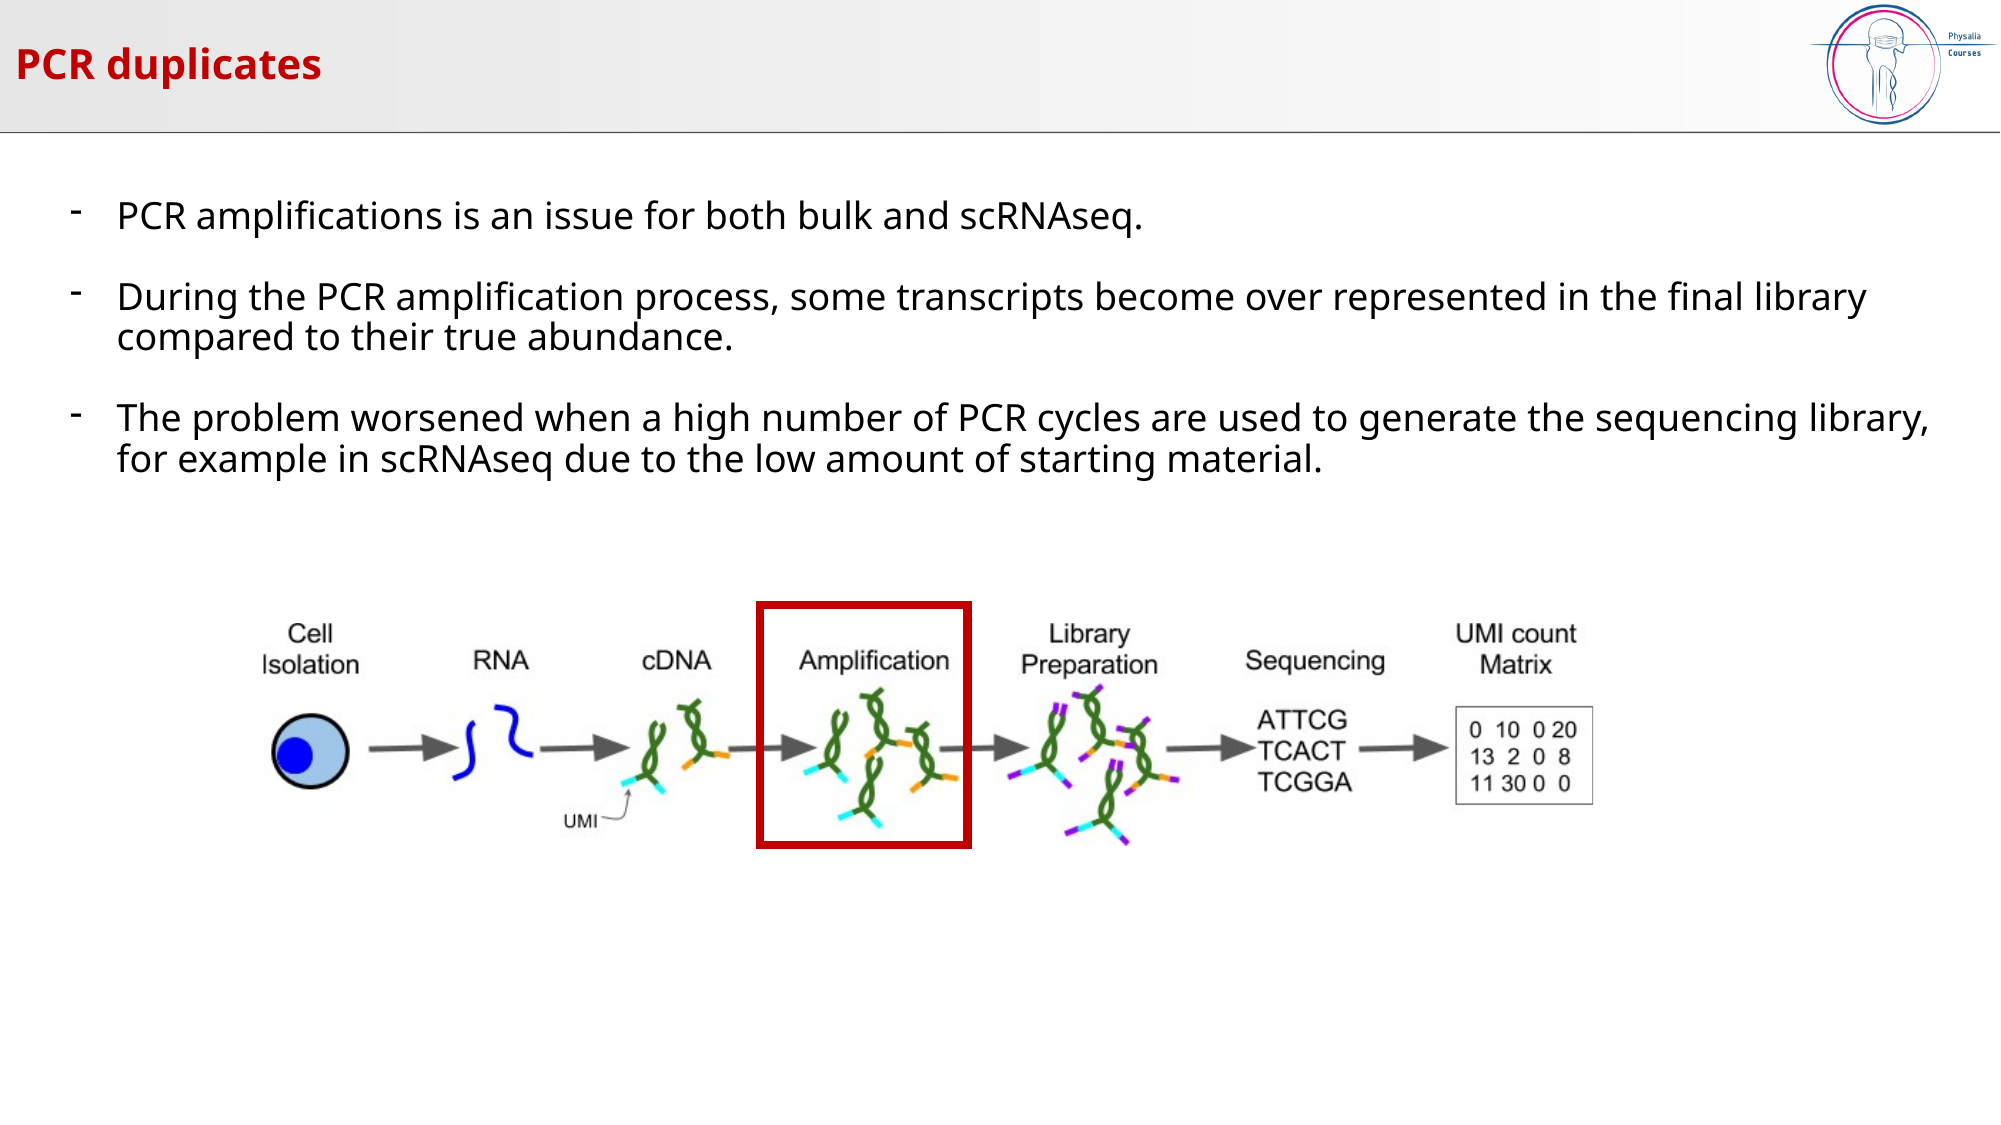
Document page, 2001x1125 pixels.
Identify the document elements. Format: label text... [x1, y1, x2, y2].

text_box [1119, 562, 1685, 812]
text_box [263, 623, 759, 846]
text_box [759, 604, 968, 846]
text_box [968, 623, 1594, 846]
title PCR duplicates [0, 0, 1773, 132]
text_box PCR amplifications is an issue for both bulk and scRNAseq. During the PCR amplification process, some transcripts become over represented in the final library compared to their true abundance. The problem worsened when a high number of PCR cycles are used to generate the sequencing library, for example in scRNAseq due to the low amount of starting material. [55, 189, 1966, 549]
picture [1773, 0, 2000, 132]
